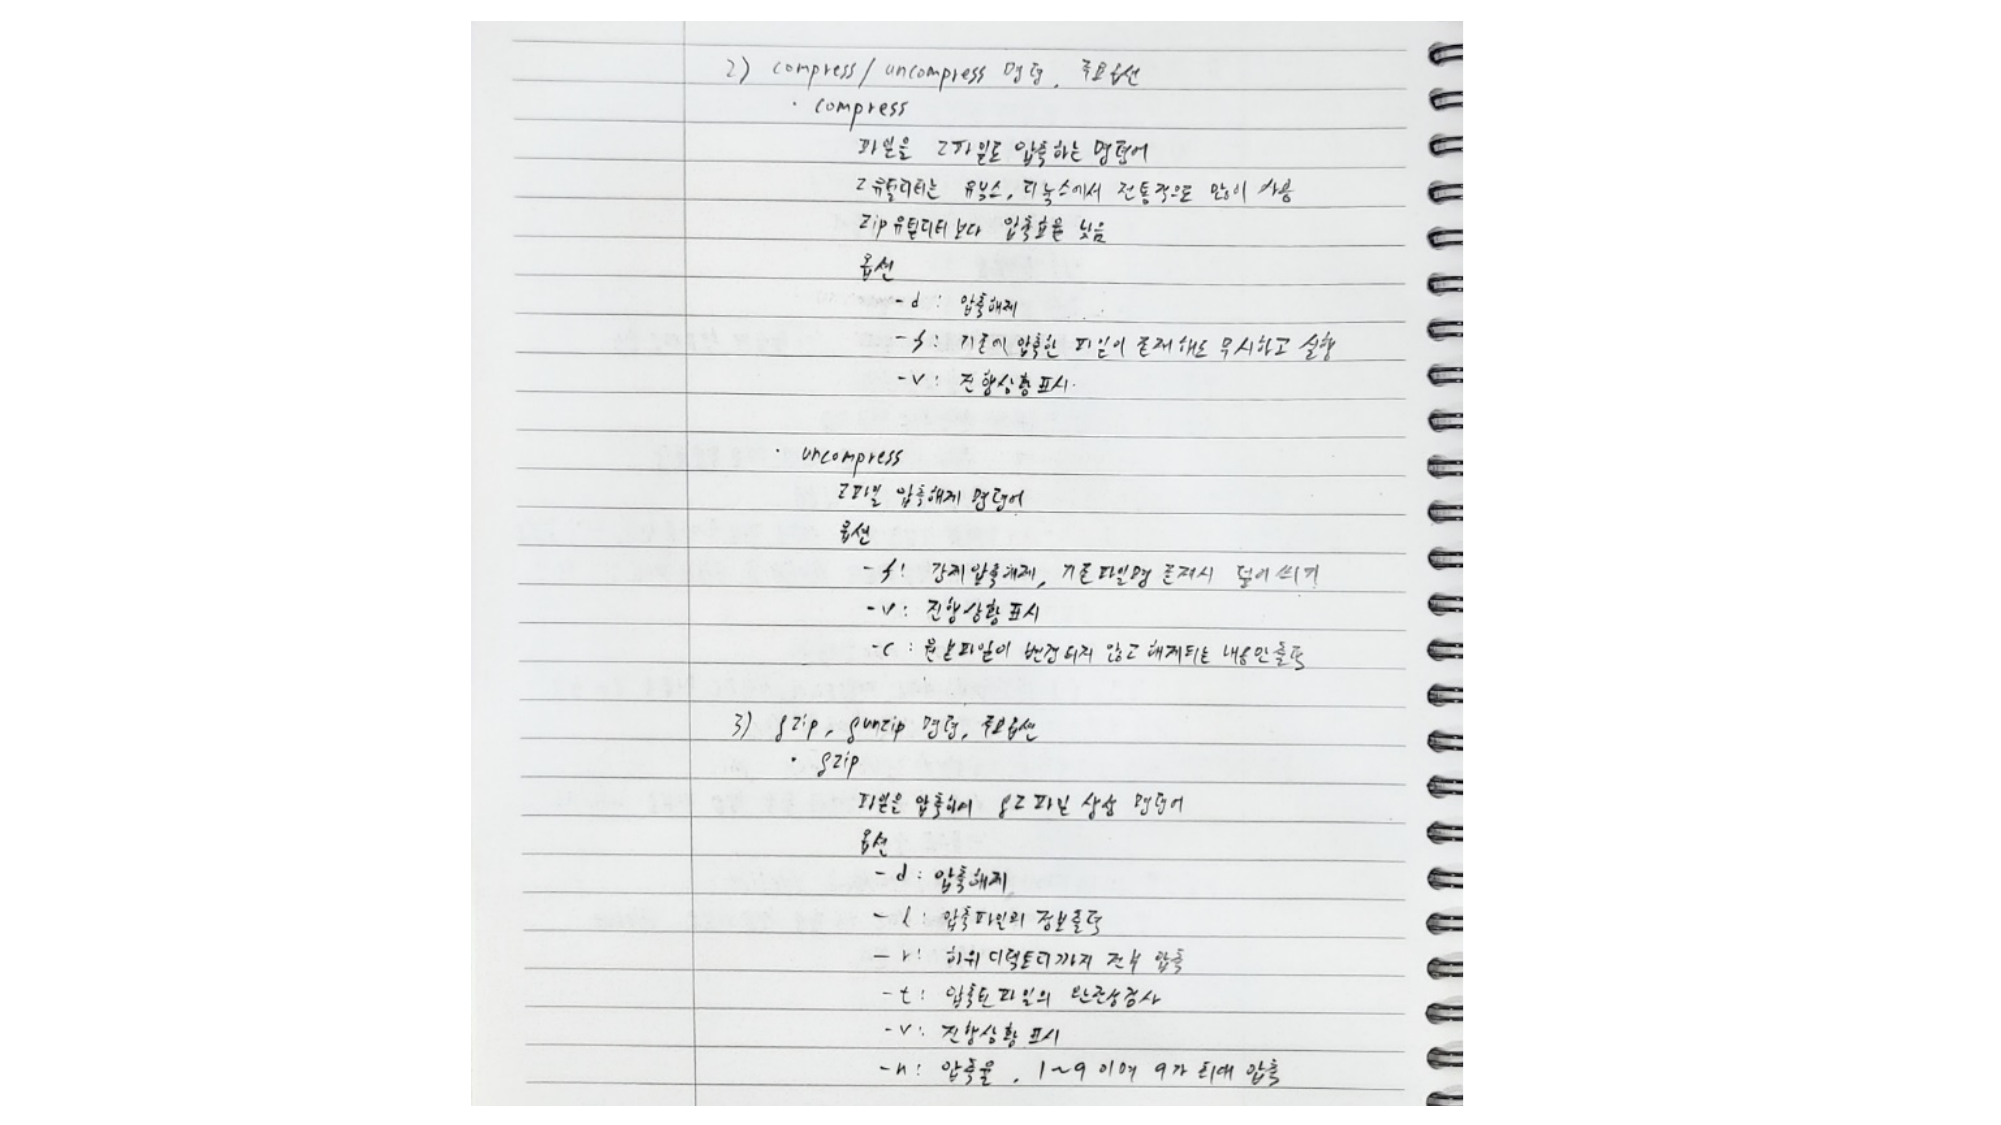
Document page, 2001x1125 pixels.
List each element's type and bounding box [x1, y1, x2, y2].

list [471, 20, 1464, 1106]
